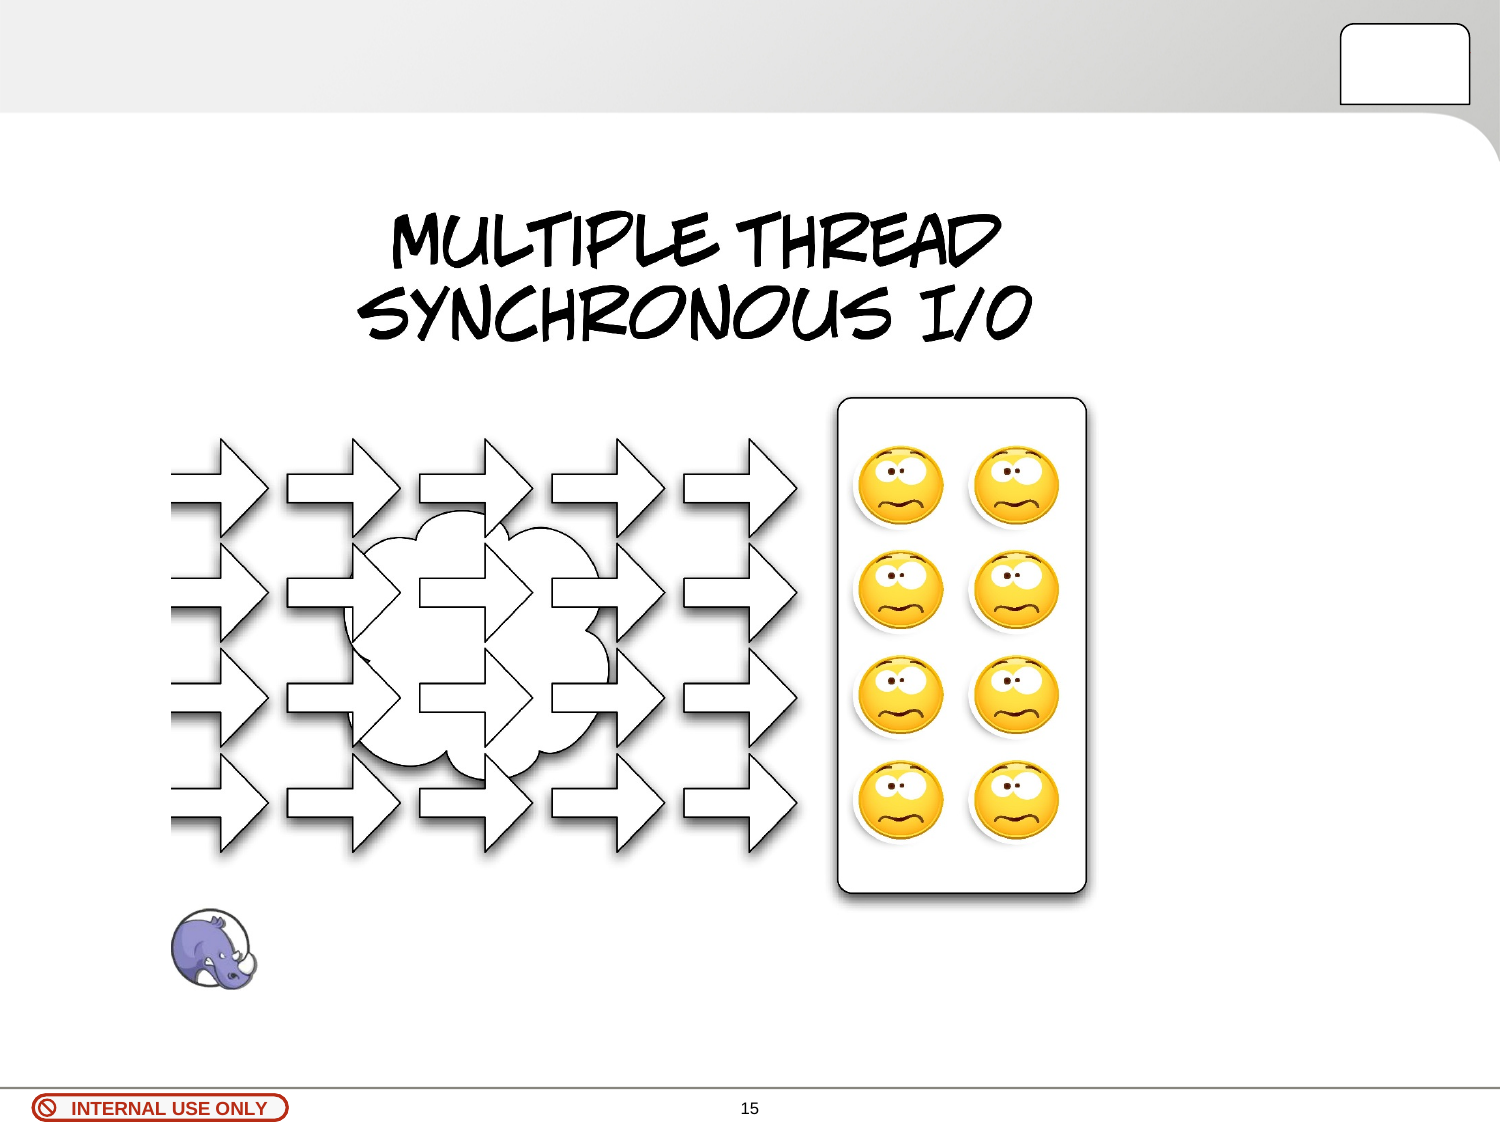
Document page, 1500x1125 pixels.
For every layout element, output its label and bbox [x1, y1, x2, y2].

picture [0, 0, 1500, 176]
picture [170, 204, 1221, 992]
